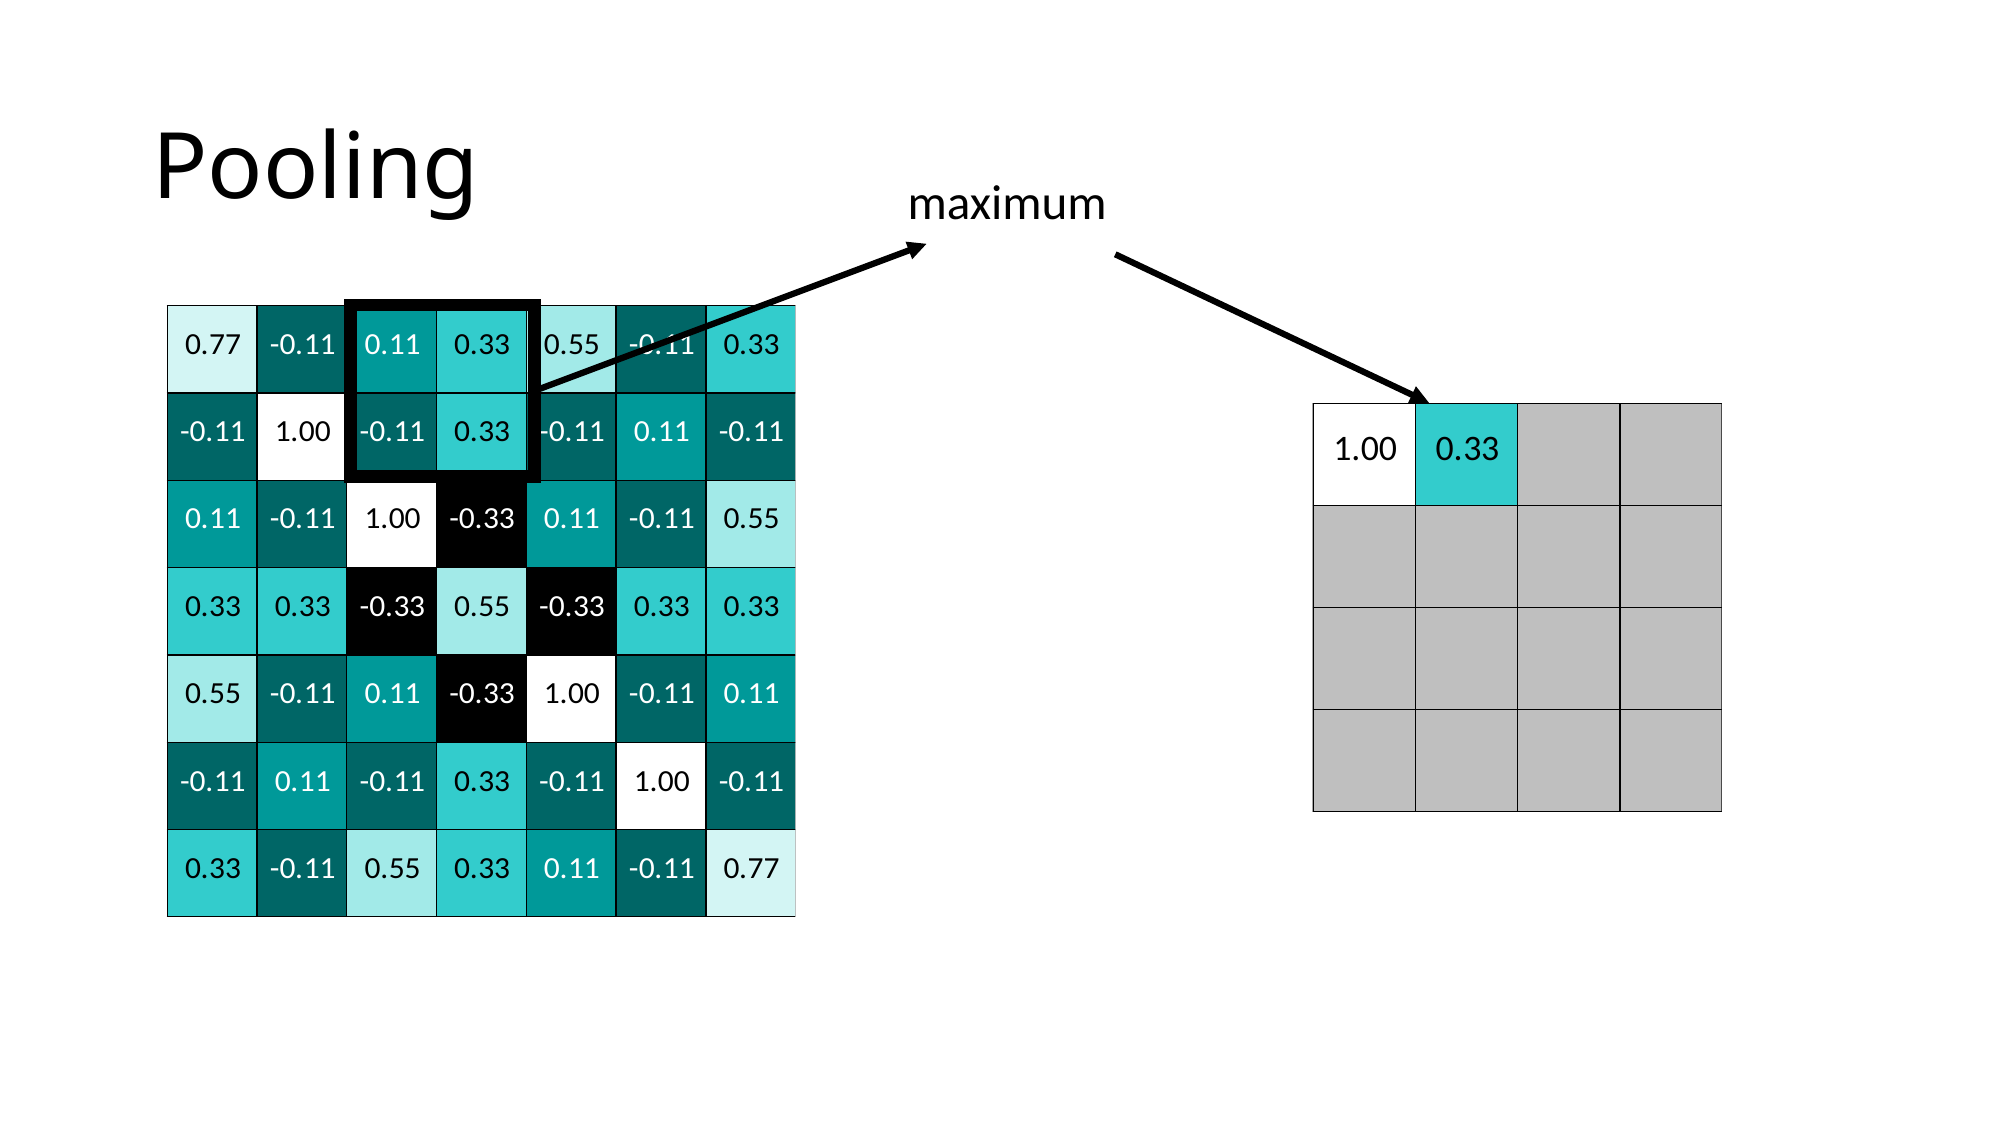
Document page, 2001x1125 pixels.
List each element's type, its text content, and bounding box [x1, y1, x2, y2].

picture [166, 305, 797, 918]
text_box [534, 243, 927, 391]
picture [1312, 403, 1723, 813]
text_box maximum [878, 153, 1137, 254]
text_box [350, 305, 535, 477]
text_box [1115, 254, 1429, 403]
title Pooling [137, 59, 1863, 278]
